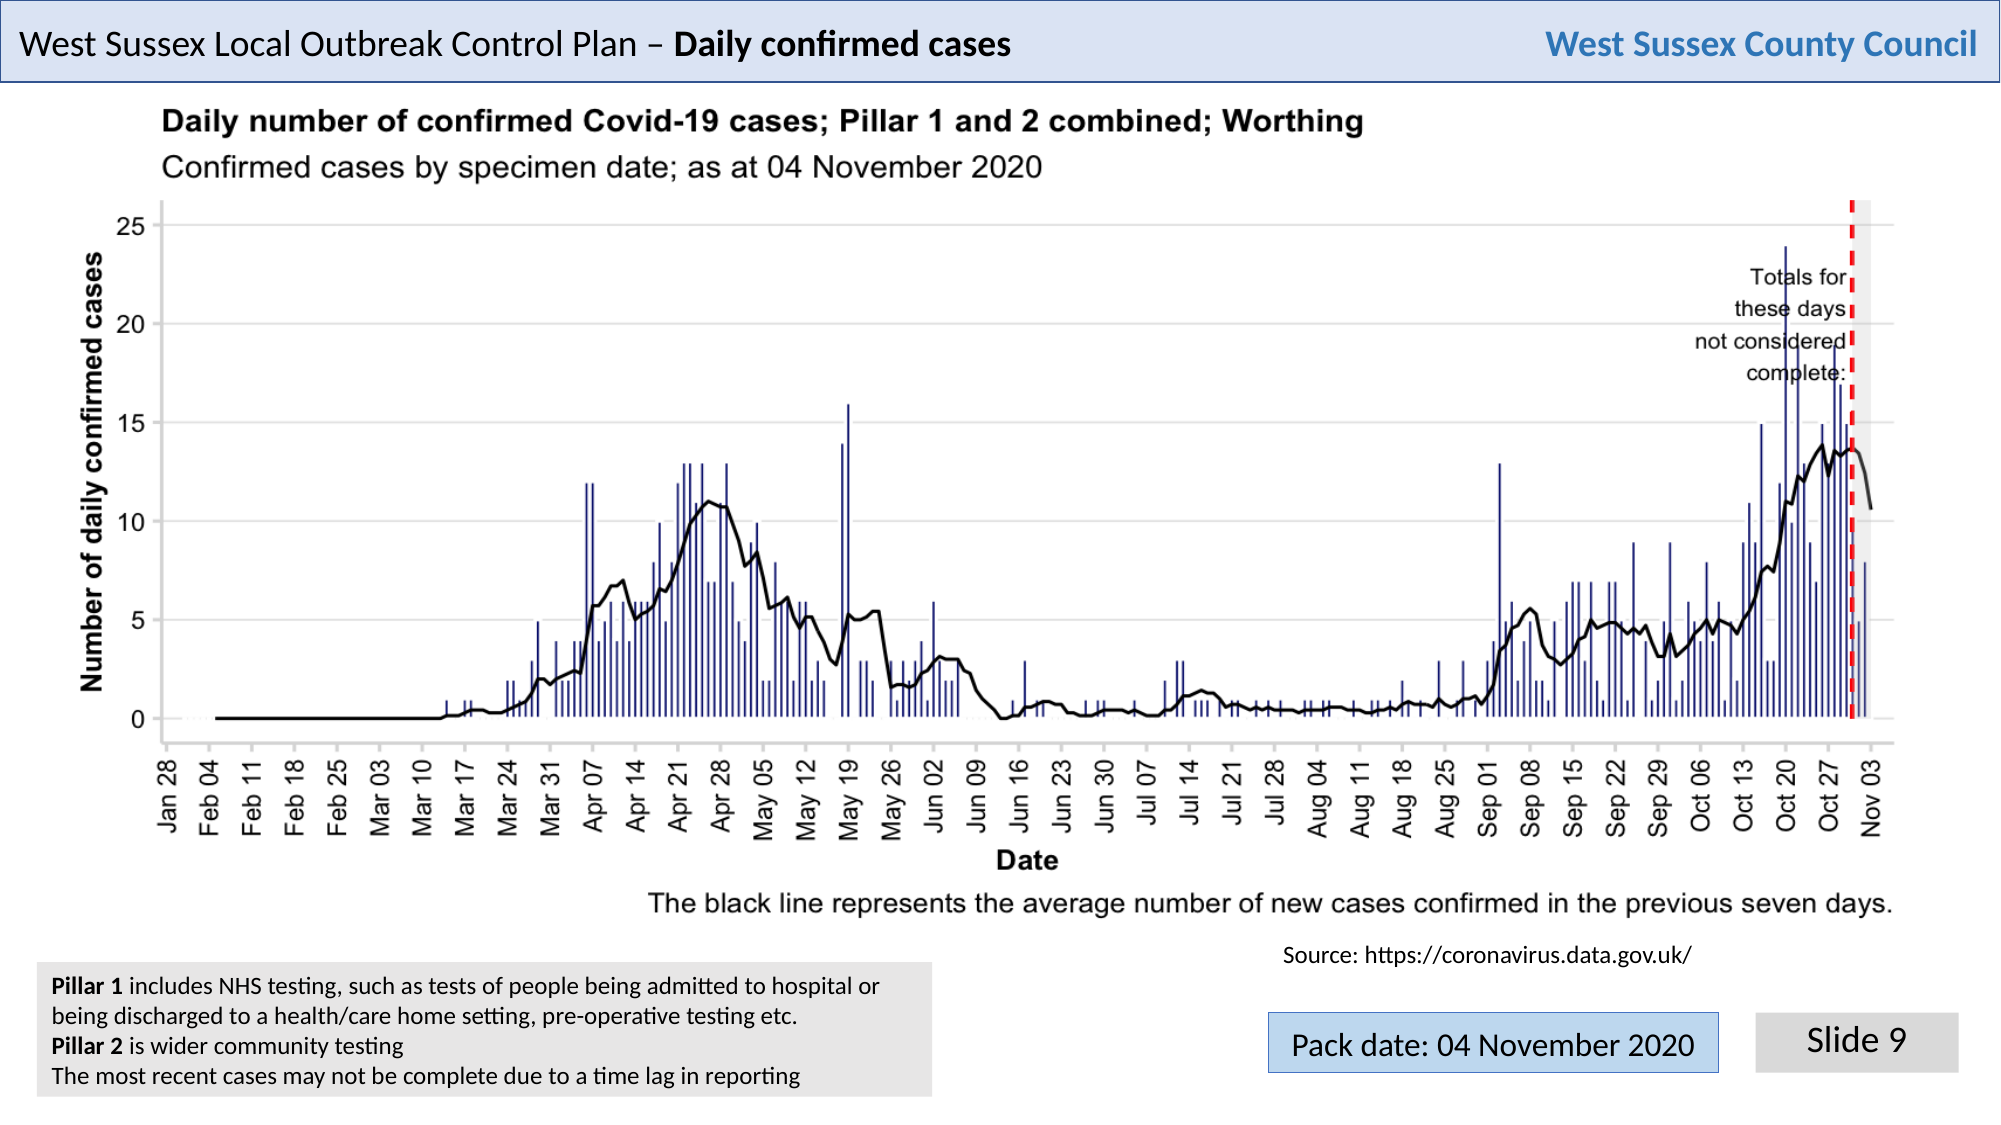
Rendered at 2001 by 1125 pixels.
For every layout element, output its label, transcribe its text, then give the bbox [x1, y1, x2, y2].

list Source: https://coronavirus.data.gov.uk/ [1268, 935, 1912, 995]
picture [63, 91, 1912, 935]
list Slide 9 [1755, 1012, 1959, 1073]
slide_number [1268, 1012, 1719, 1073]
